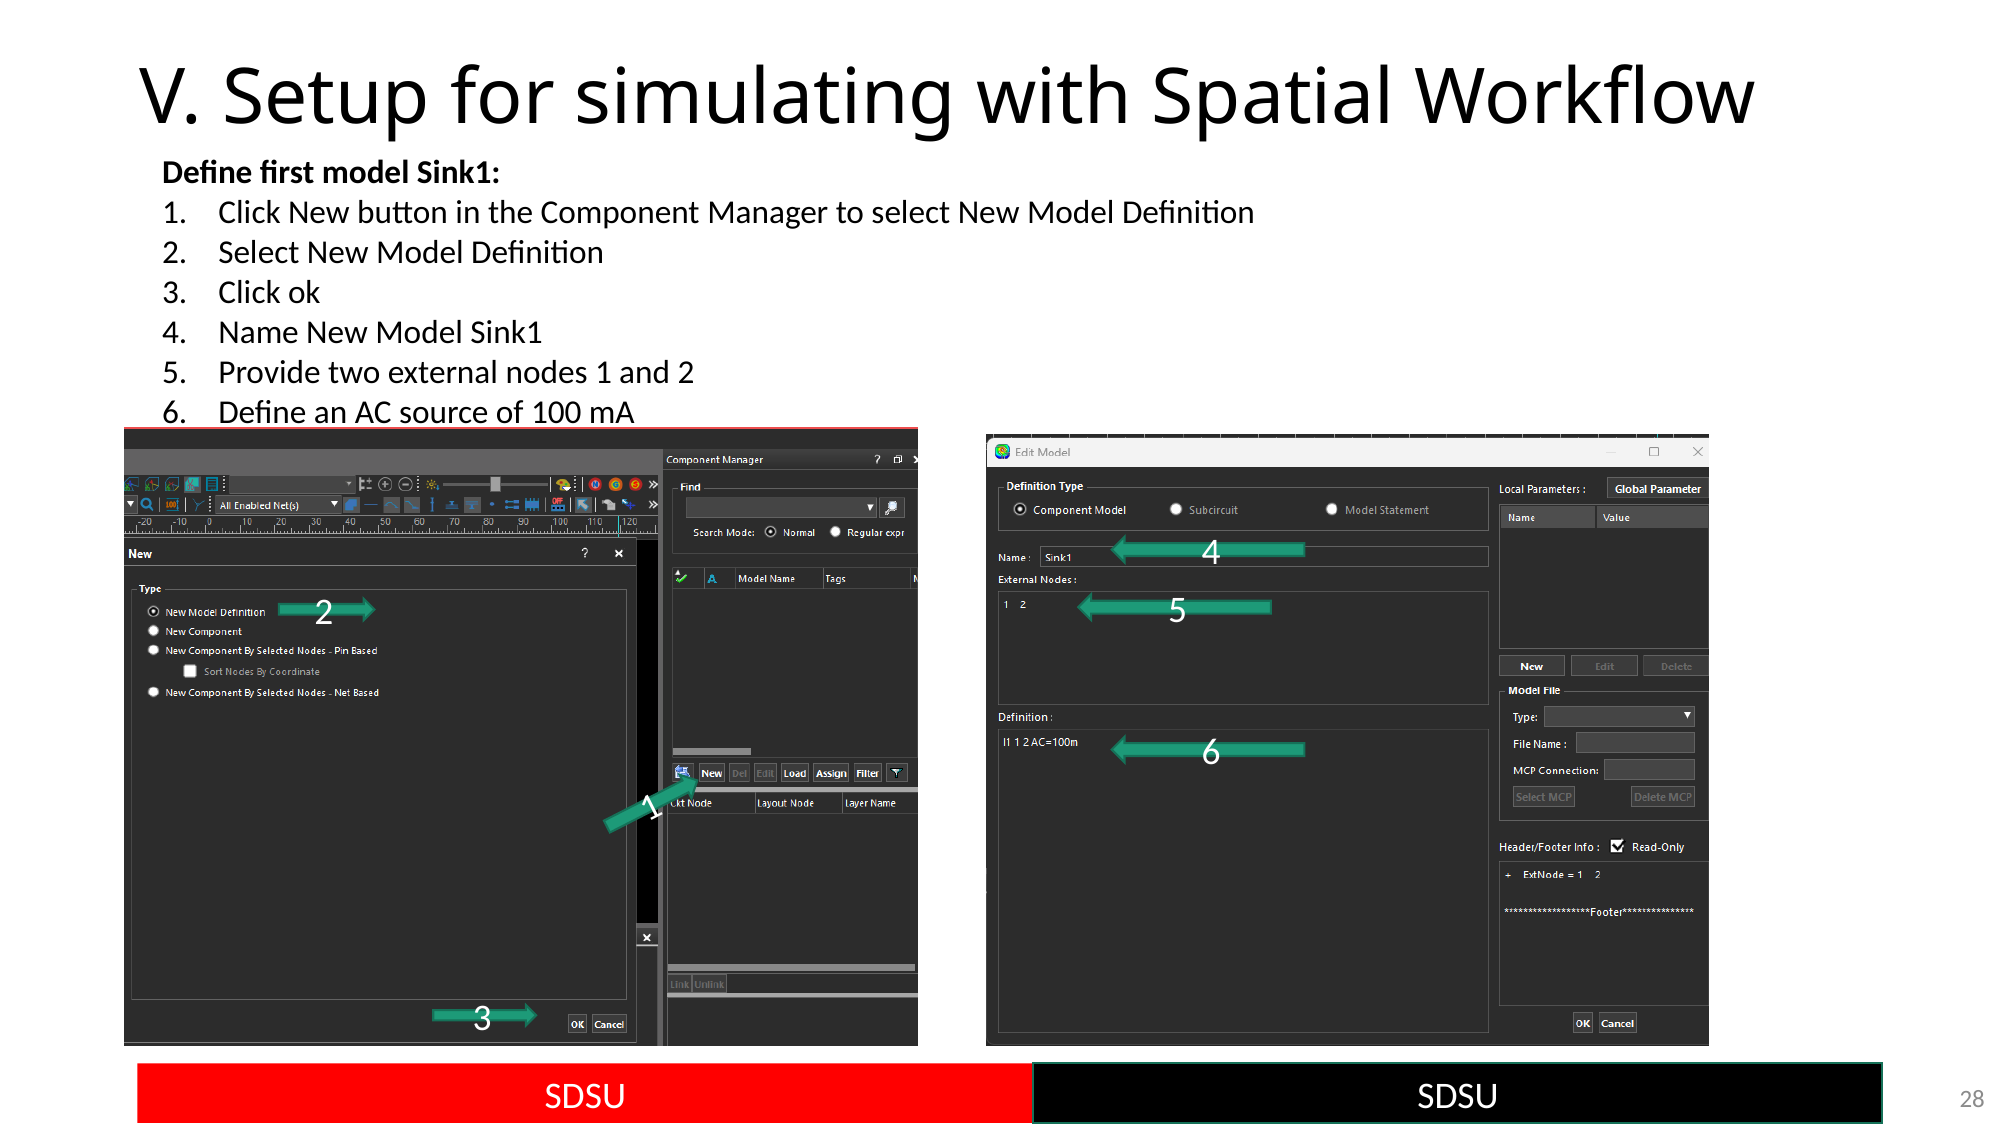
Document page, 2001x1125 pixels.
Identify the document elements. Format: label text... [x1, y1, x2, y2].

title V. Setup for simulating with Spatial Workflow [124, 40, 1850, 156]
picture [986, 434, 1709, 1046]
slide_number 28 [1550, 1067, 2000, 1125]
picture [124, 427, 918, 1046]
text_box Define first model Sink1: Click New button in the Component Manager to select New Model Definition Select New Model Definition Click ok Name New Model Sink1 Provide two external nodes 1 and 2 Define an AC source of 100 mA [147, 142, 1621, 438]
